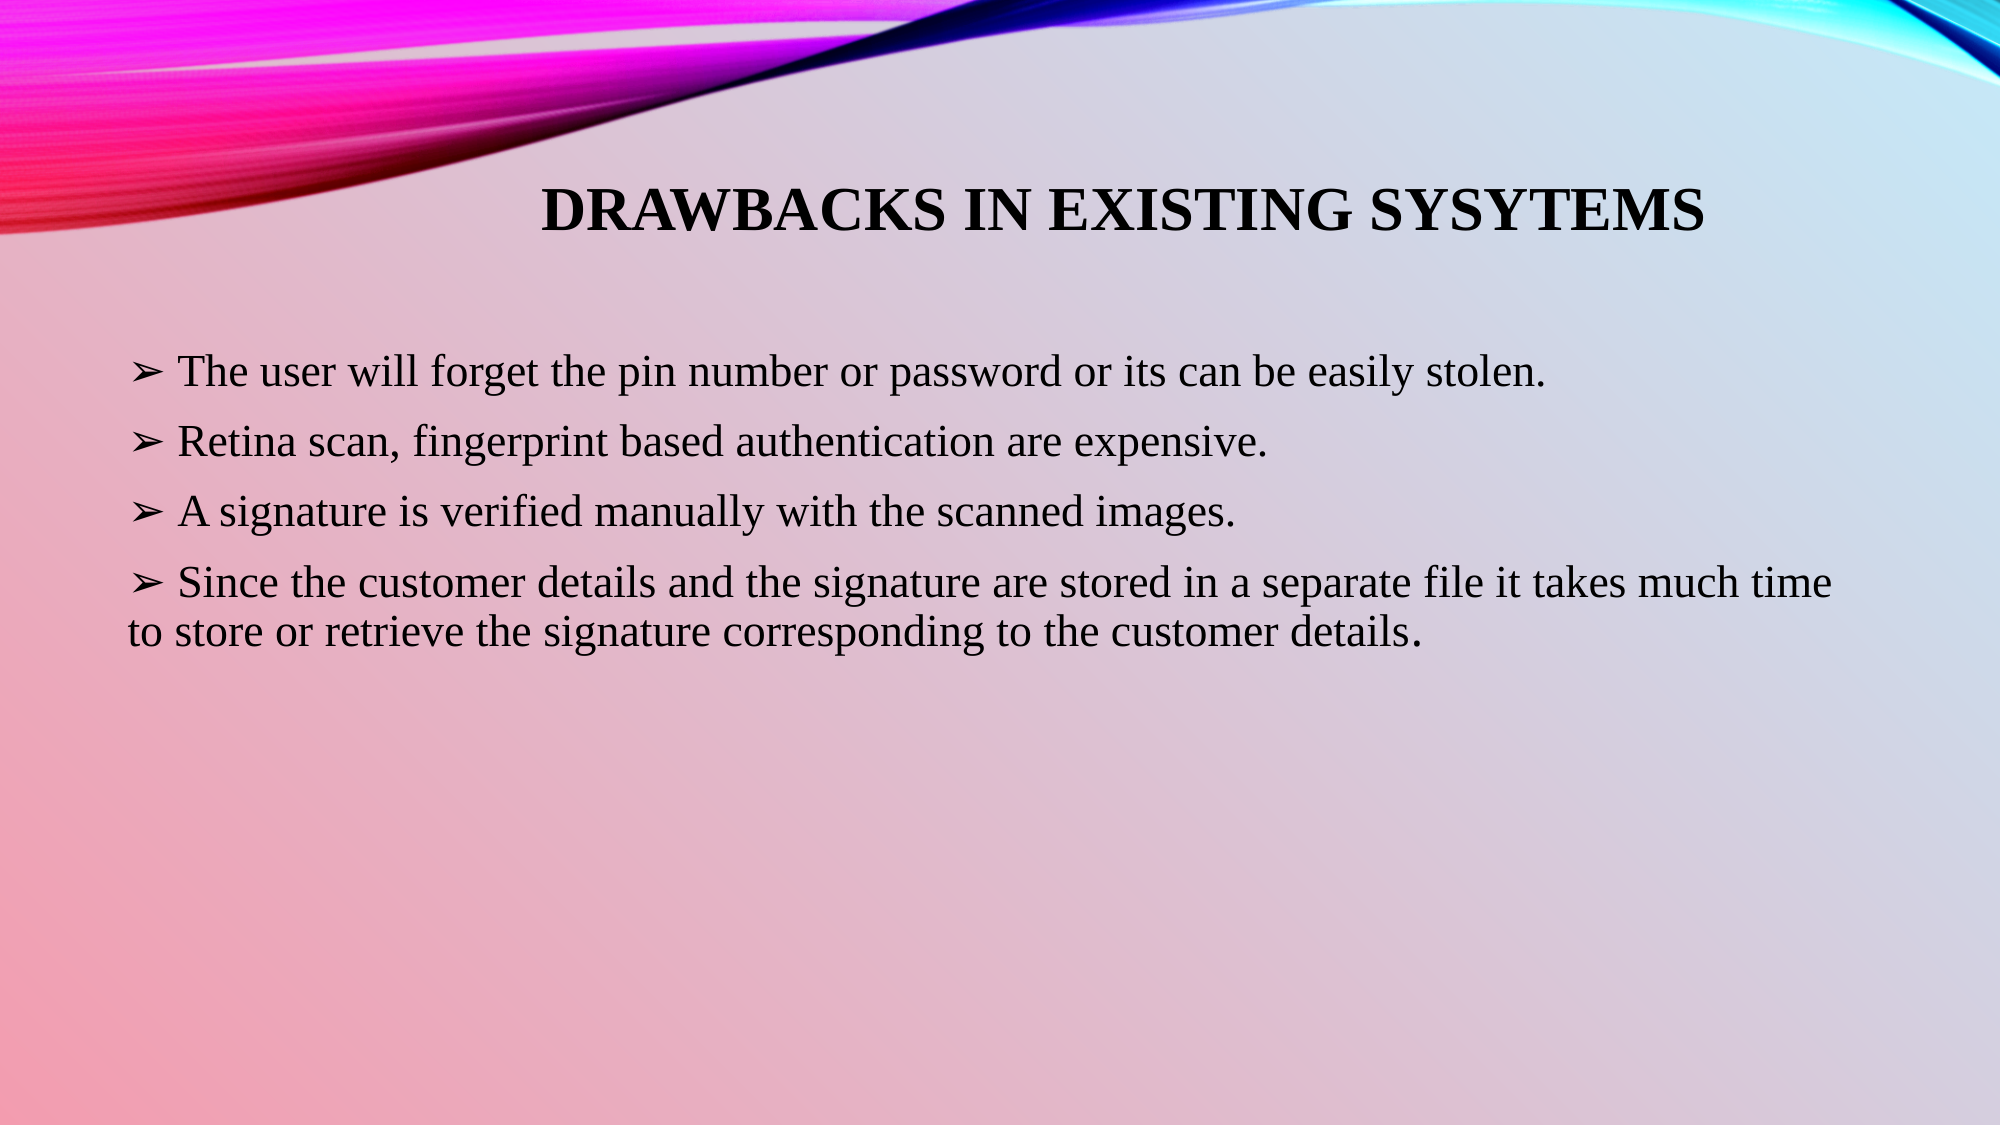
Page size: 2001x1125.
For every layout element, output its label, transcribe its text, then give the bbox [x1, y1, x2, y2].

picture [1890, 0, 2000, 75]
title DRAWBACKS IN EXISTING SYSYTEMS [484, 67, 1888, 339]
list ➢ The user will forget the pin number or password or its can be easily stolen. ➢ Retina scan, fingerprint based authentication are expensive. ➢ A signature is verified manually with the scanned images. ➢ Since the customer details and the signature are stored in a separate file it takes much time to store or retrieve the signature corresponding to the customer details. [112, 339, 1888, 995]
picture [1910, 0, 2000, 45]
picture [0, 0, 2000, 237]
